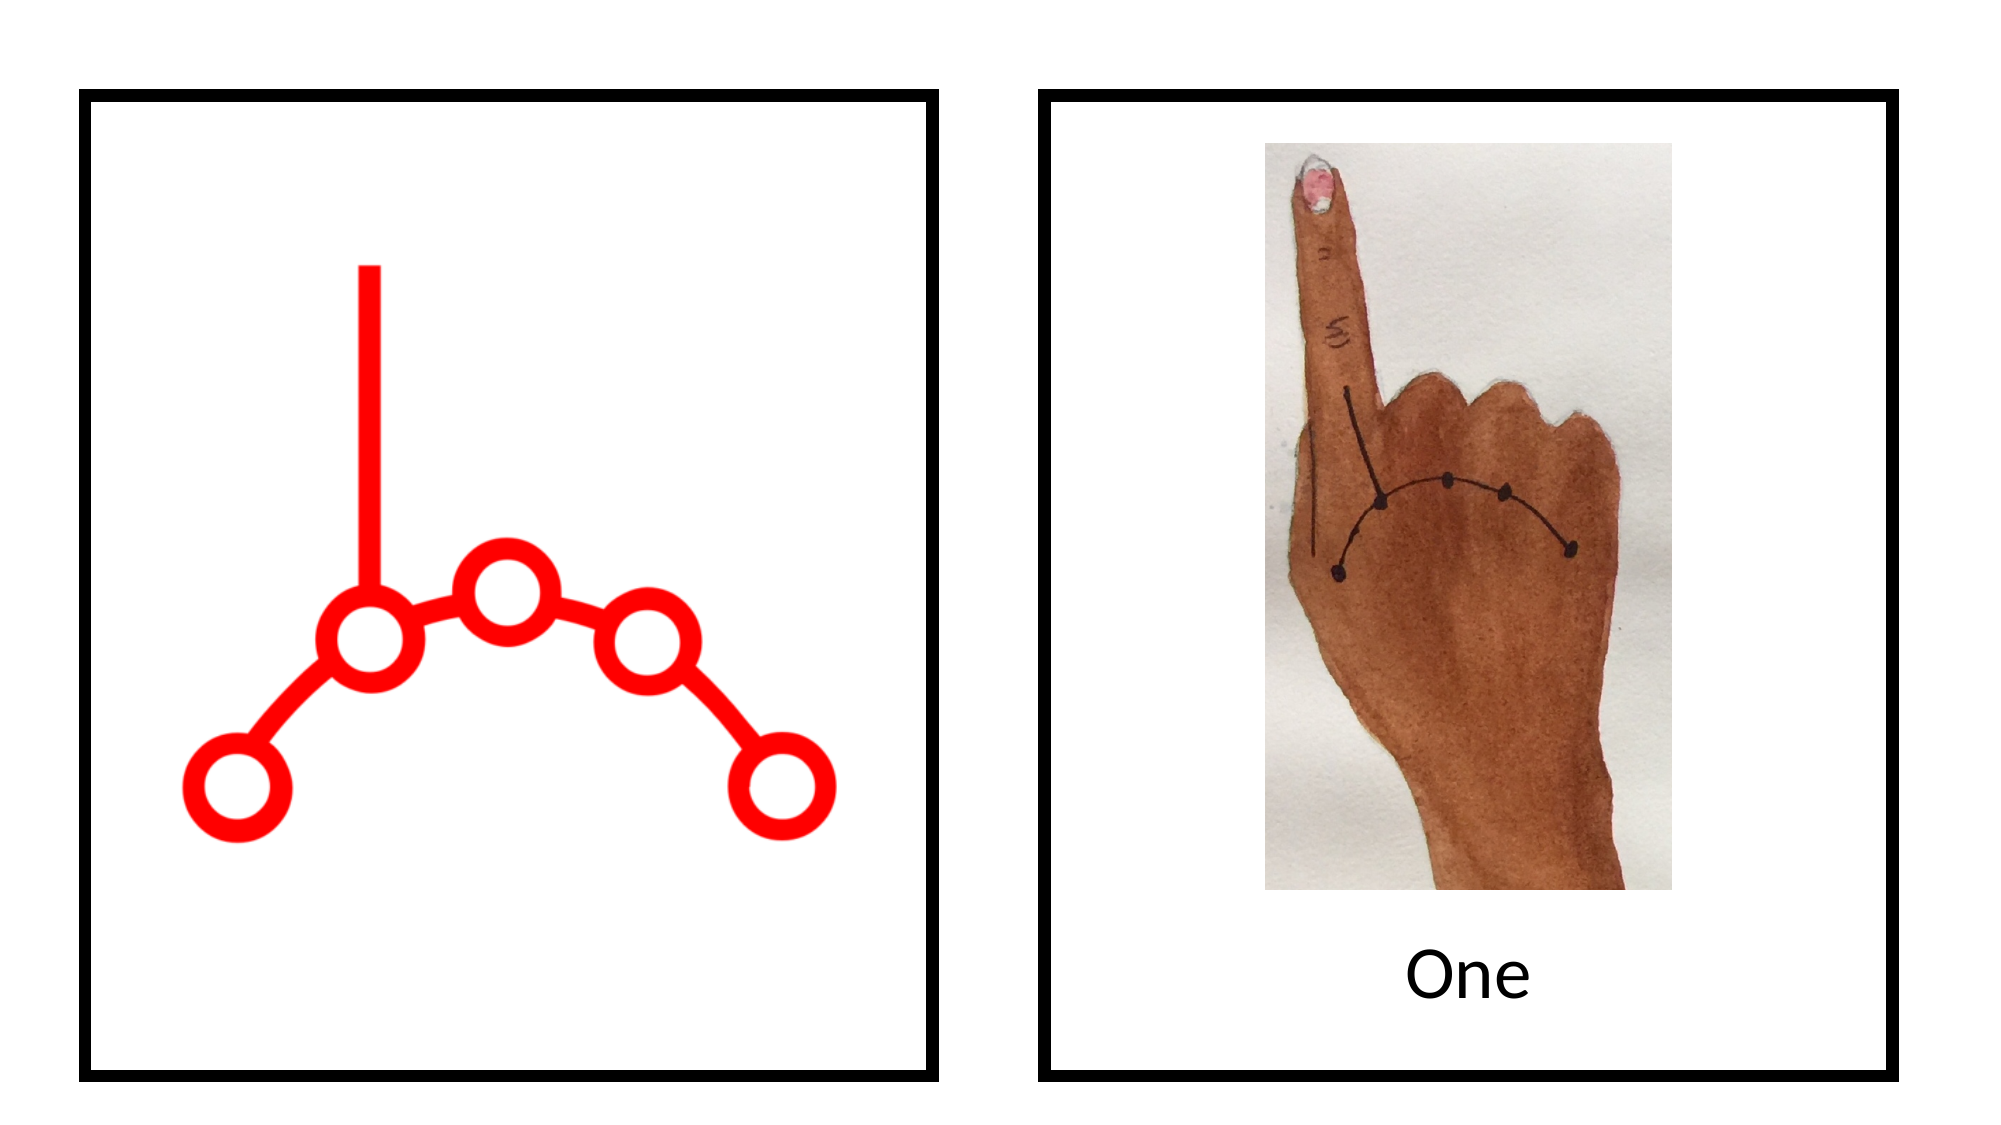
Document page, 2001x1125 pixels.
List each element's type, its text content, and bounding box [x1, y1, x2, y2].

picture [1265, 143, 1672, 890]
picture [165, 246, 852, 861]
text_box One [1164, 915, 1773, 1021]
text_box [84, 95, 934, 1077]
text_box [1044, 95, 1893, 1077]
